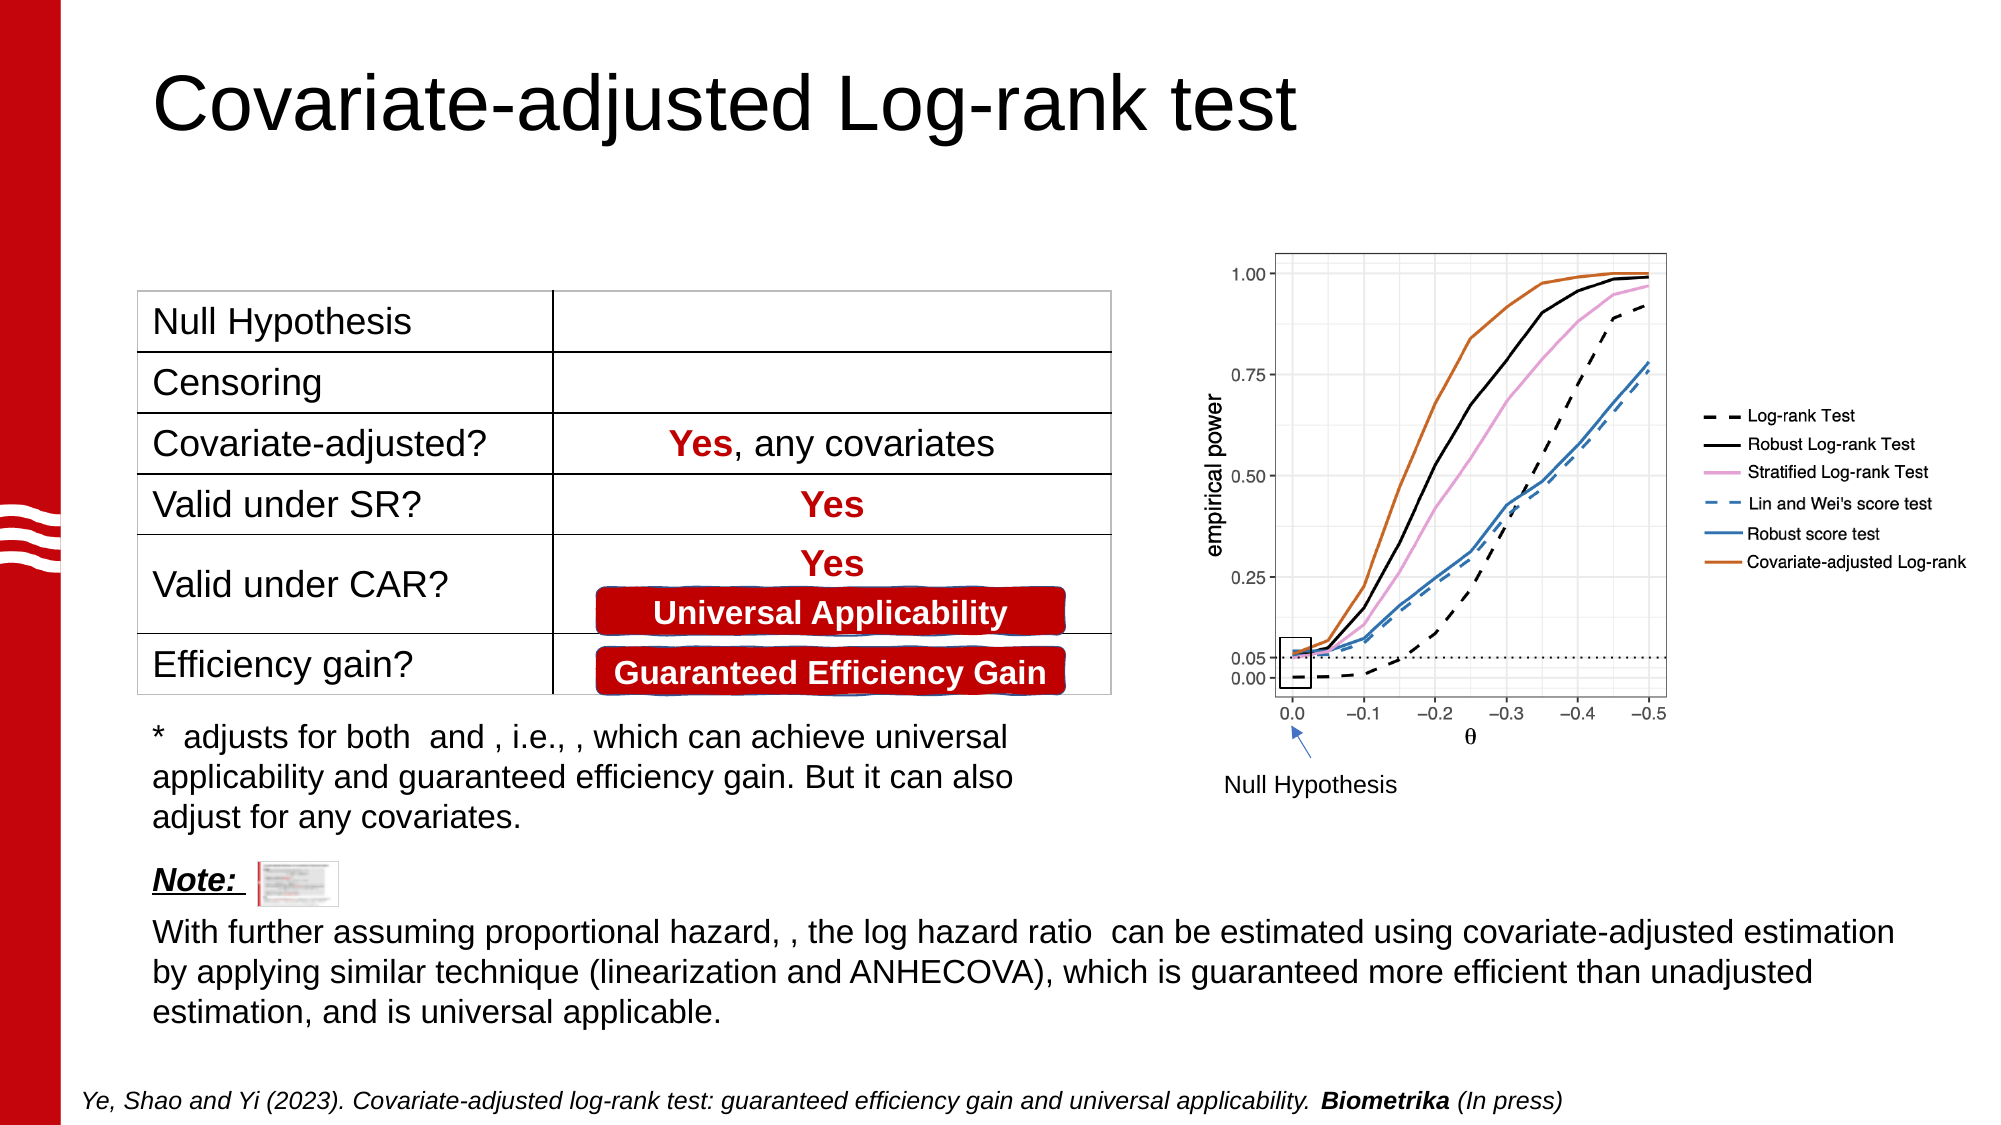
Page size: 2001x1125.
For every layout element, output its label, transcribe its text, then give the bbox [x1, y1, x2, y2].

text_box Universal Applicability [595, 585, 1067, 637]
text_box Ye, Shao and Yi (2023). Covariate-adjusted log-rank test: guaranteed efficiency gain and universal applicability. Biometrika (In press) [65, 1047, 1771, 1123]
title Covariate-adjusted Log-rank test [137, 54, 1863, 156]
text_box Null Hypothesis [1202, 759, 1419, 809]
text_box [1291, 725, 1311, 758]
text_box Guaranteed Efficiency Gain [595, 645, 1067, 697]
picture [0, 0, 2000, 1125]
